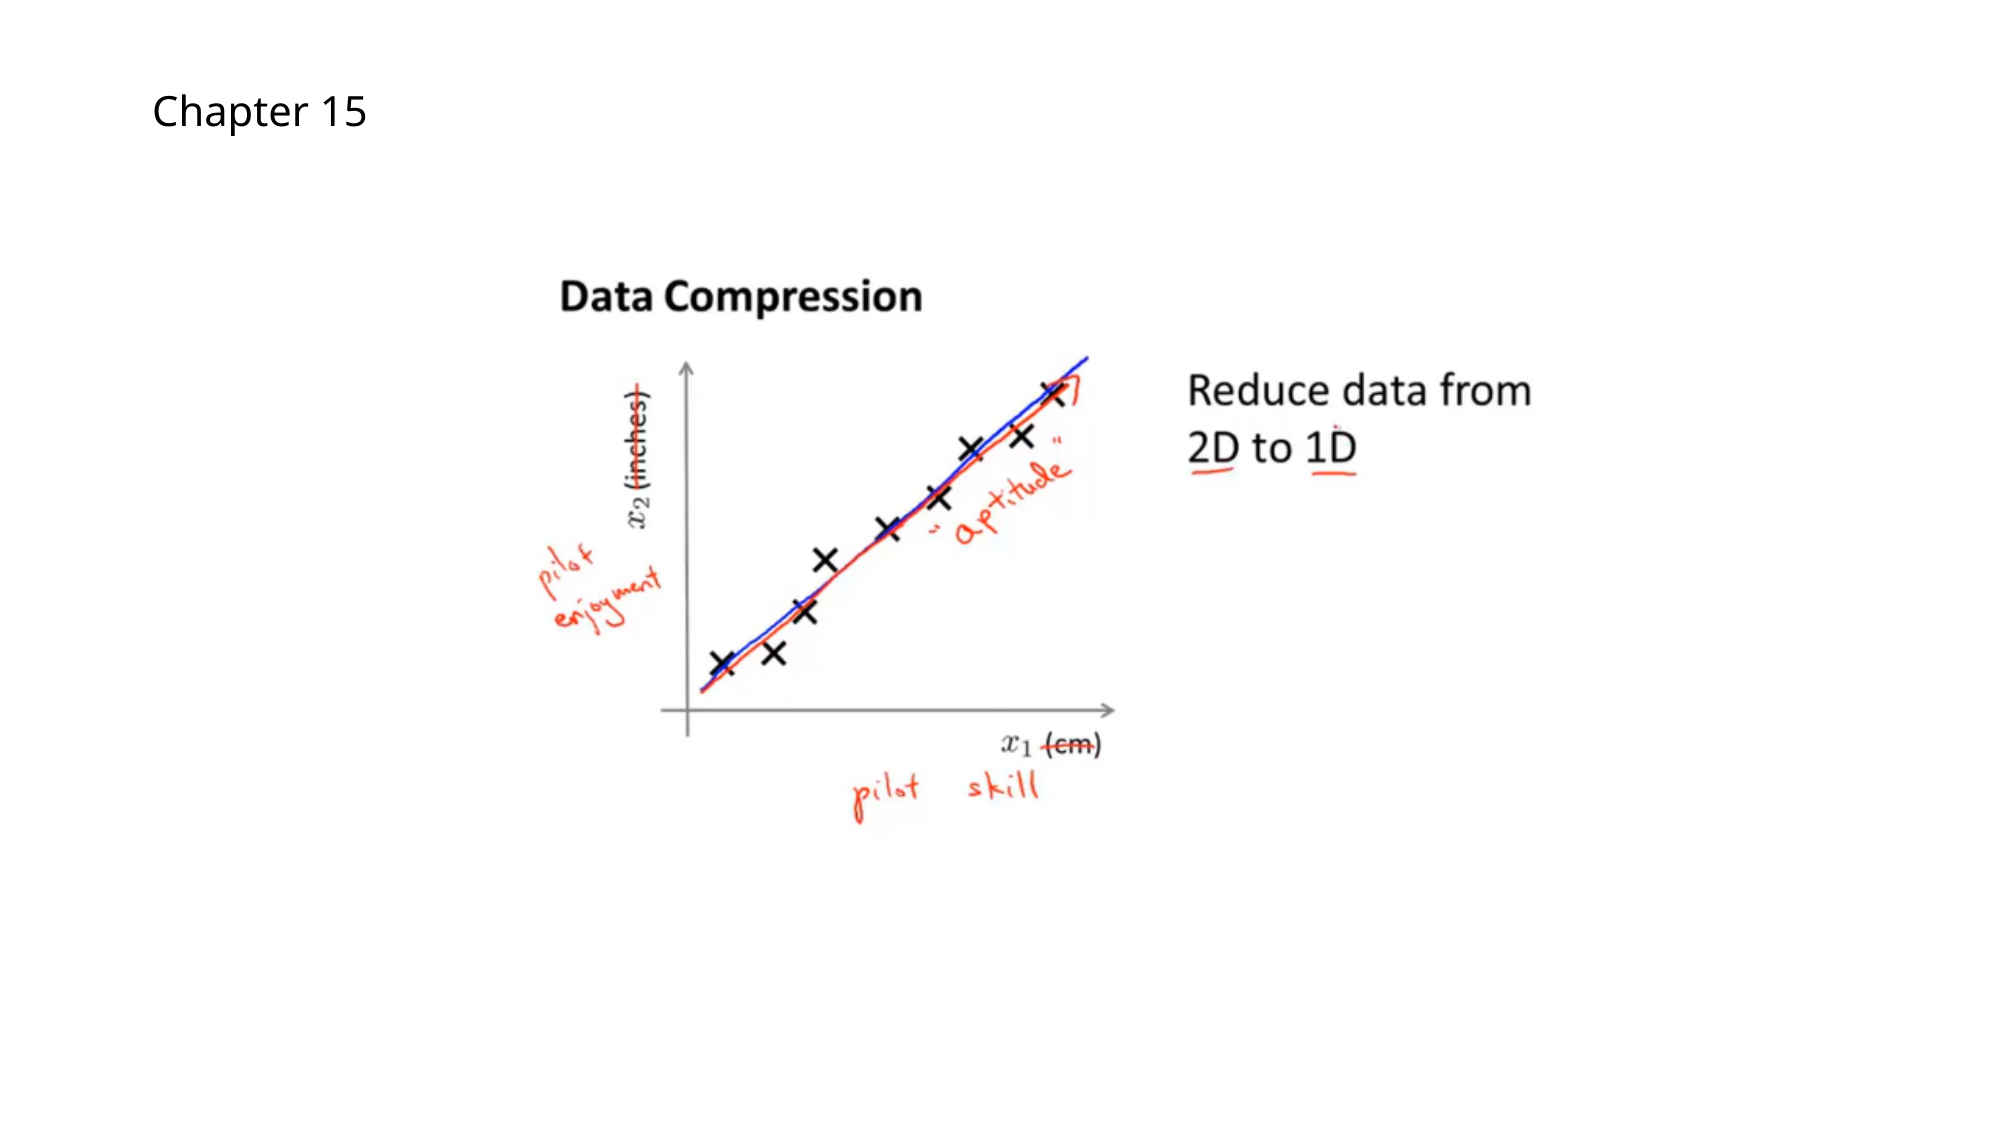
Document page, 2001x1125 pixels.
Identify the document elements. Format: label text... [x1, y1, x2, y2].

picture [498, 235, 1566, 856]
text_box Chapter 15 [137, 77, 1926, 193]
